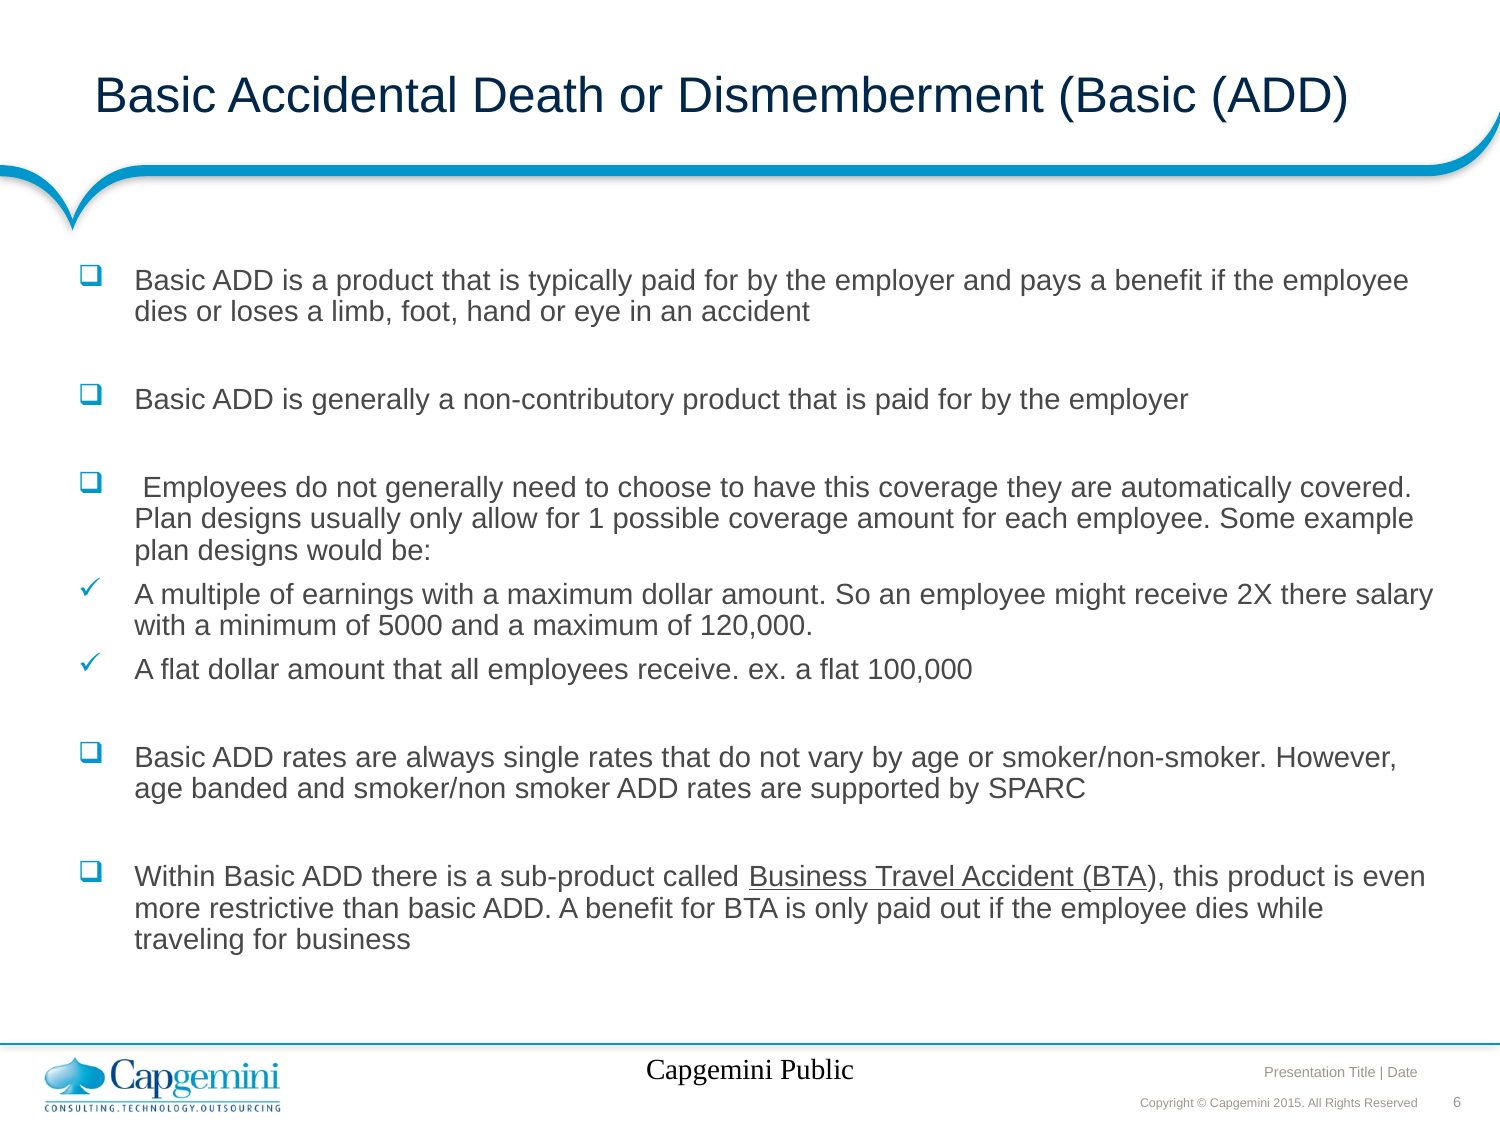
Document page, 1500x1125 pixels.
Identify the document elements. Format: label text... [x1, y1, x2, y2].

footer Capgemini Public [512, 1042, 988, 1103]
list Basic ADD is a product that is typically paid for by the employer and pays a benefit if the employee dies or loses a limb, foot, hand or eye in an accident Basic ADD is generally a non-contributory product that is paid for by the employer Employees do not generally need to choose to have this coverage they are automatically covered. Plan designs usually only allow for 1 possible coverage amount for each employee. Some example plan designs would be: A multiple of earnings with a maximum dollar amount. So an employee might receive 2X there salary with a minimum of 5000 and a maximum of 120,000. A flat dollar amount that all employees receive. ex. a flat 100,000 Basic ADD rates are always single rates that do not vary by age or smoker/non-smoker. However, age banded and smoker/non smoker ADD rates are supported by SPARC Within Basic ADD there is a sub-product called Business Travel Accident (BTA), this product is even more restrictive than basic ADD. A benefit for BTA is only paid out if the employee dies while traveling for business [60, 253, 1457, 1066]
picture [44, 1056, 281, 1113]
title Basic Accidental Death or Dismemberment (Basic (ADD) [45, 32, 1396, 163]
